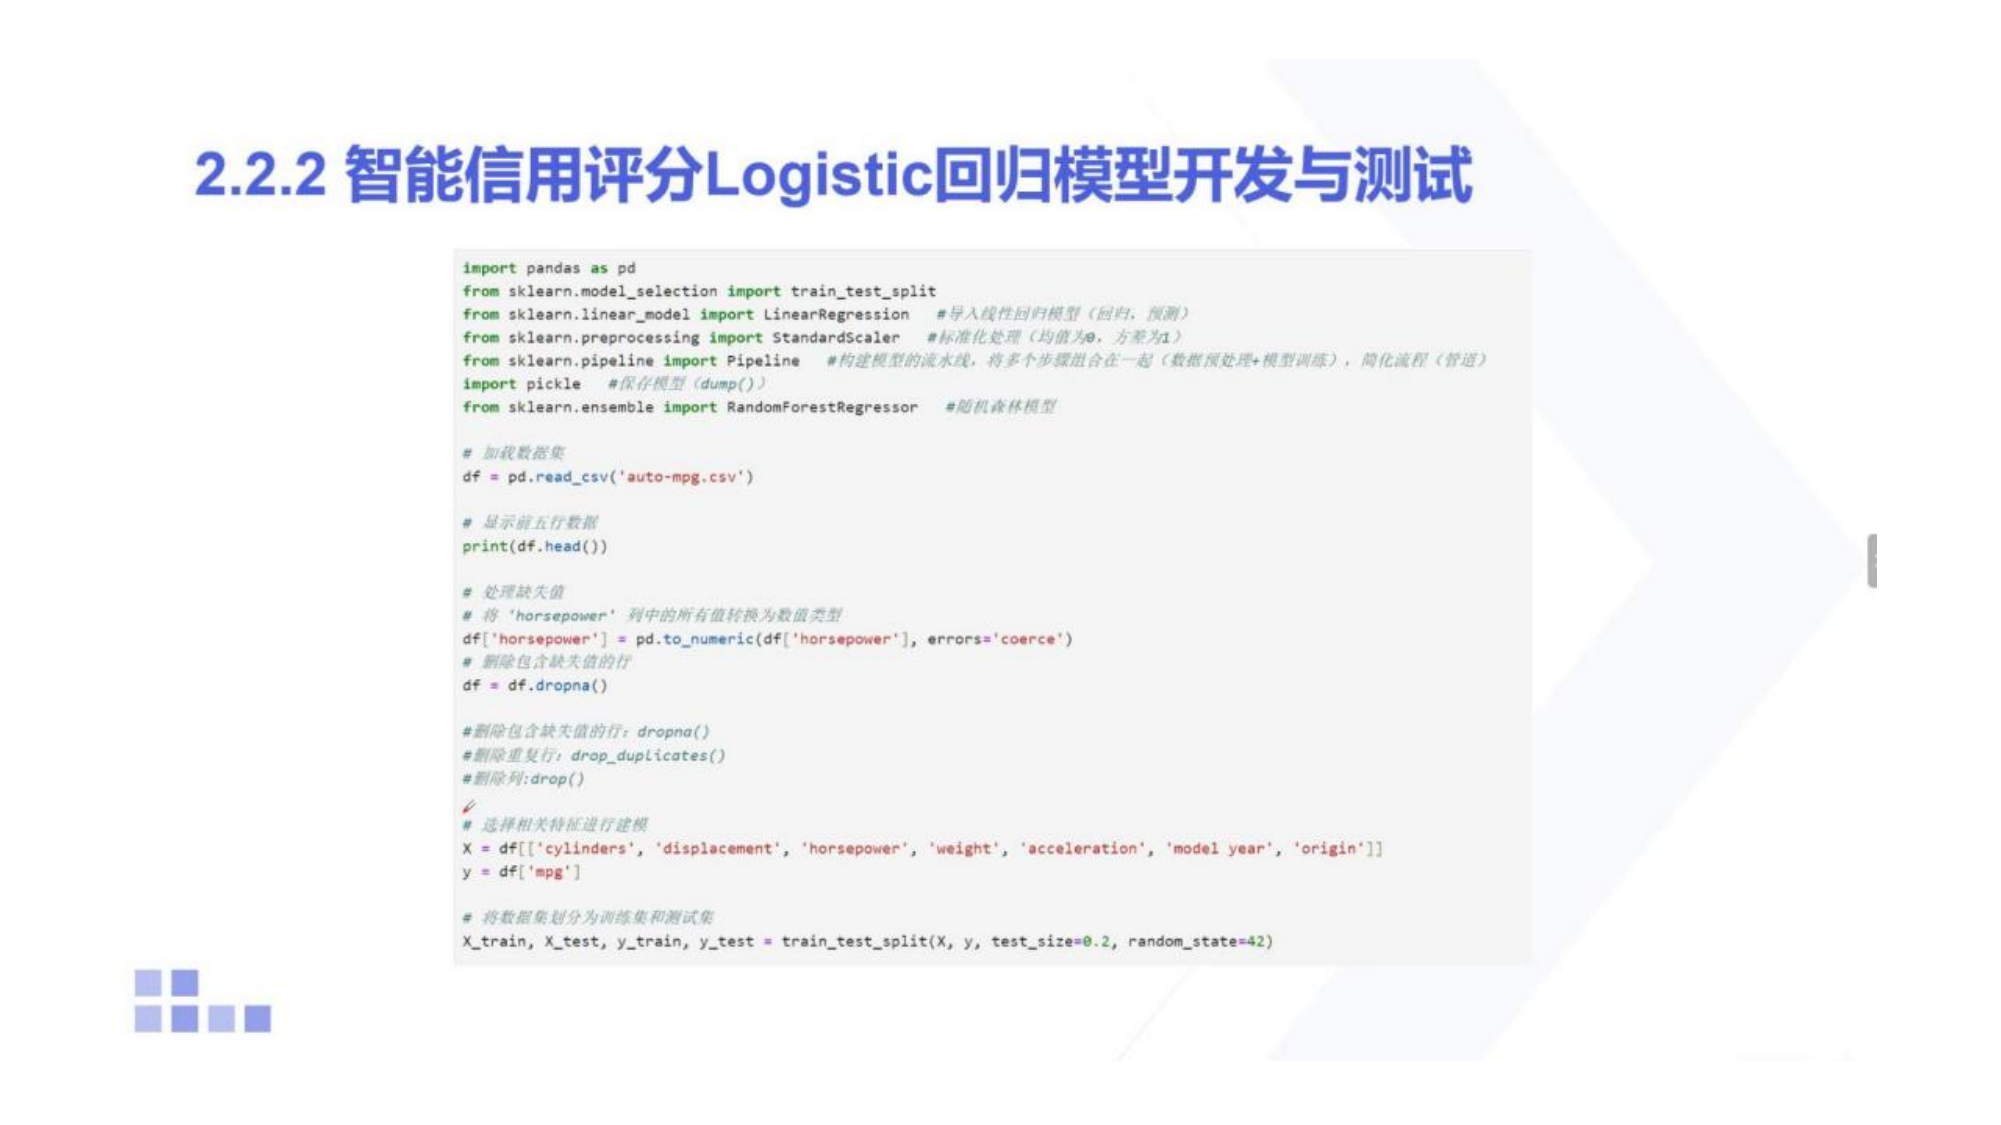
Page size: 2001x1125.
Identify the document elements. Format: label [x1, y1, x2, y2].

picture [112, 59, 1877, 1061]
